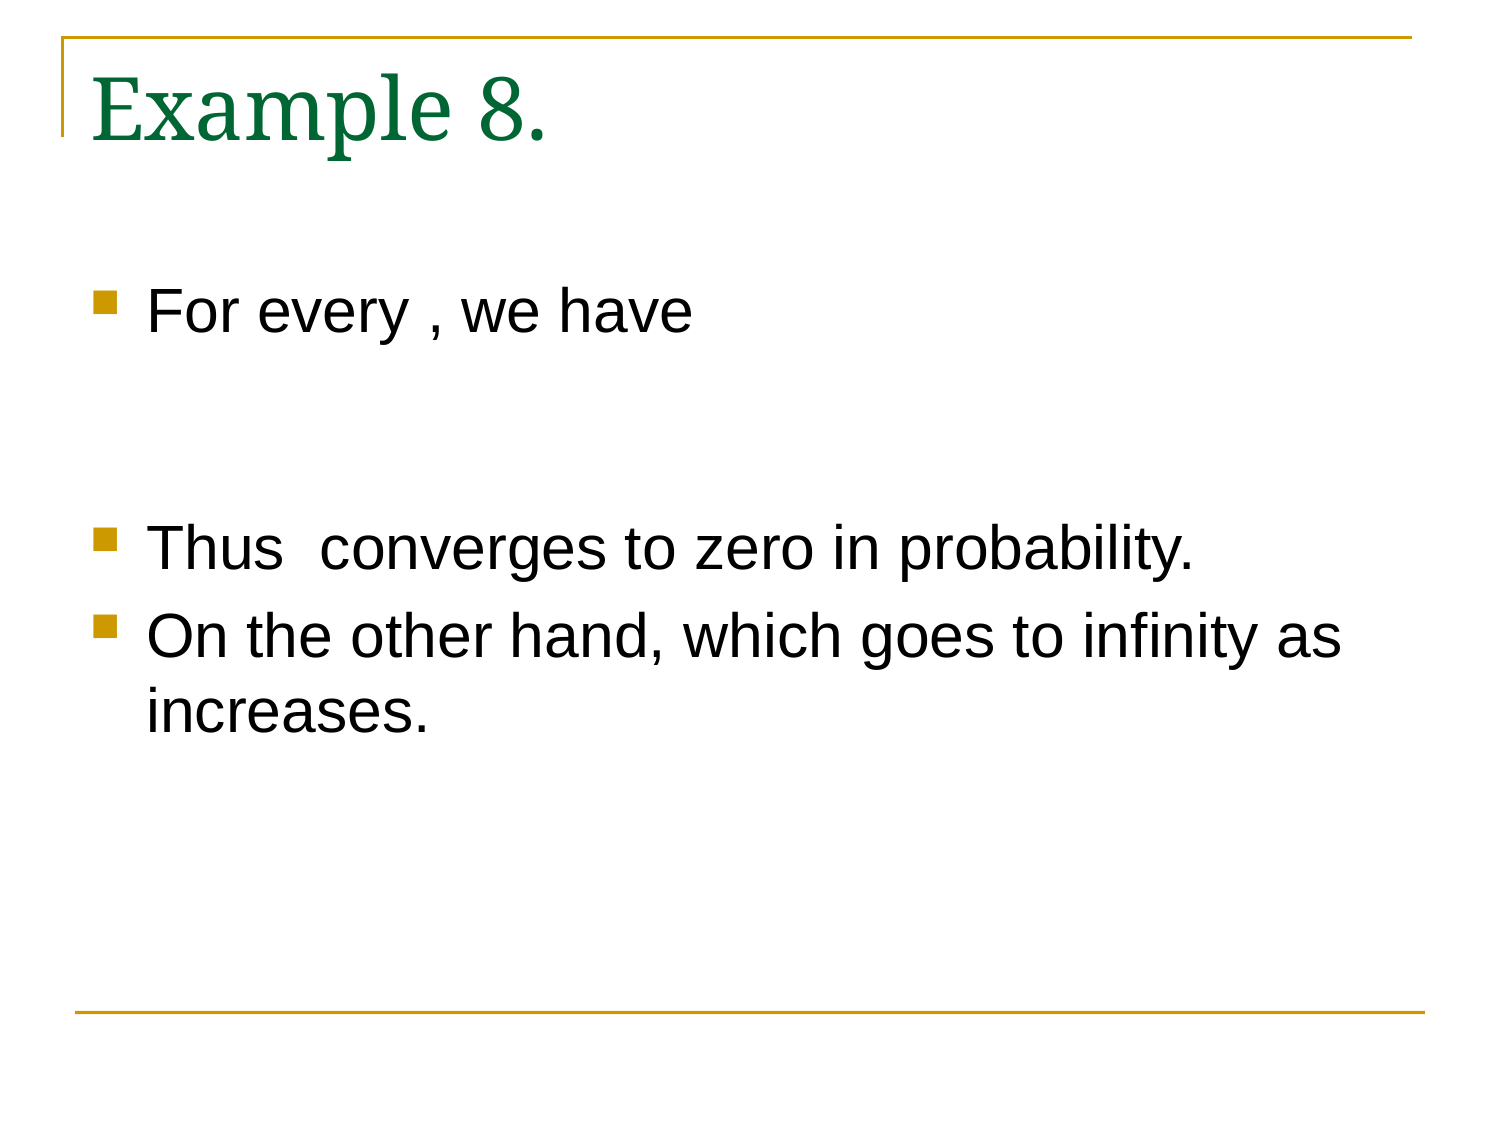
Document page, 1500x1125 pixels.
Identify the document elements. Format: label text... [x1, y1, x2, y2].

title Example 8. [75, 45, 1425, 233]
